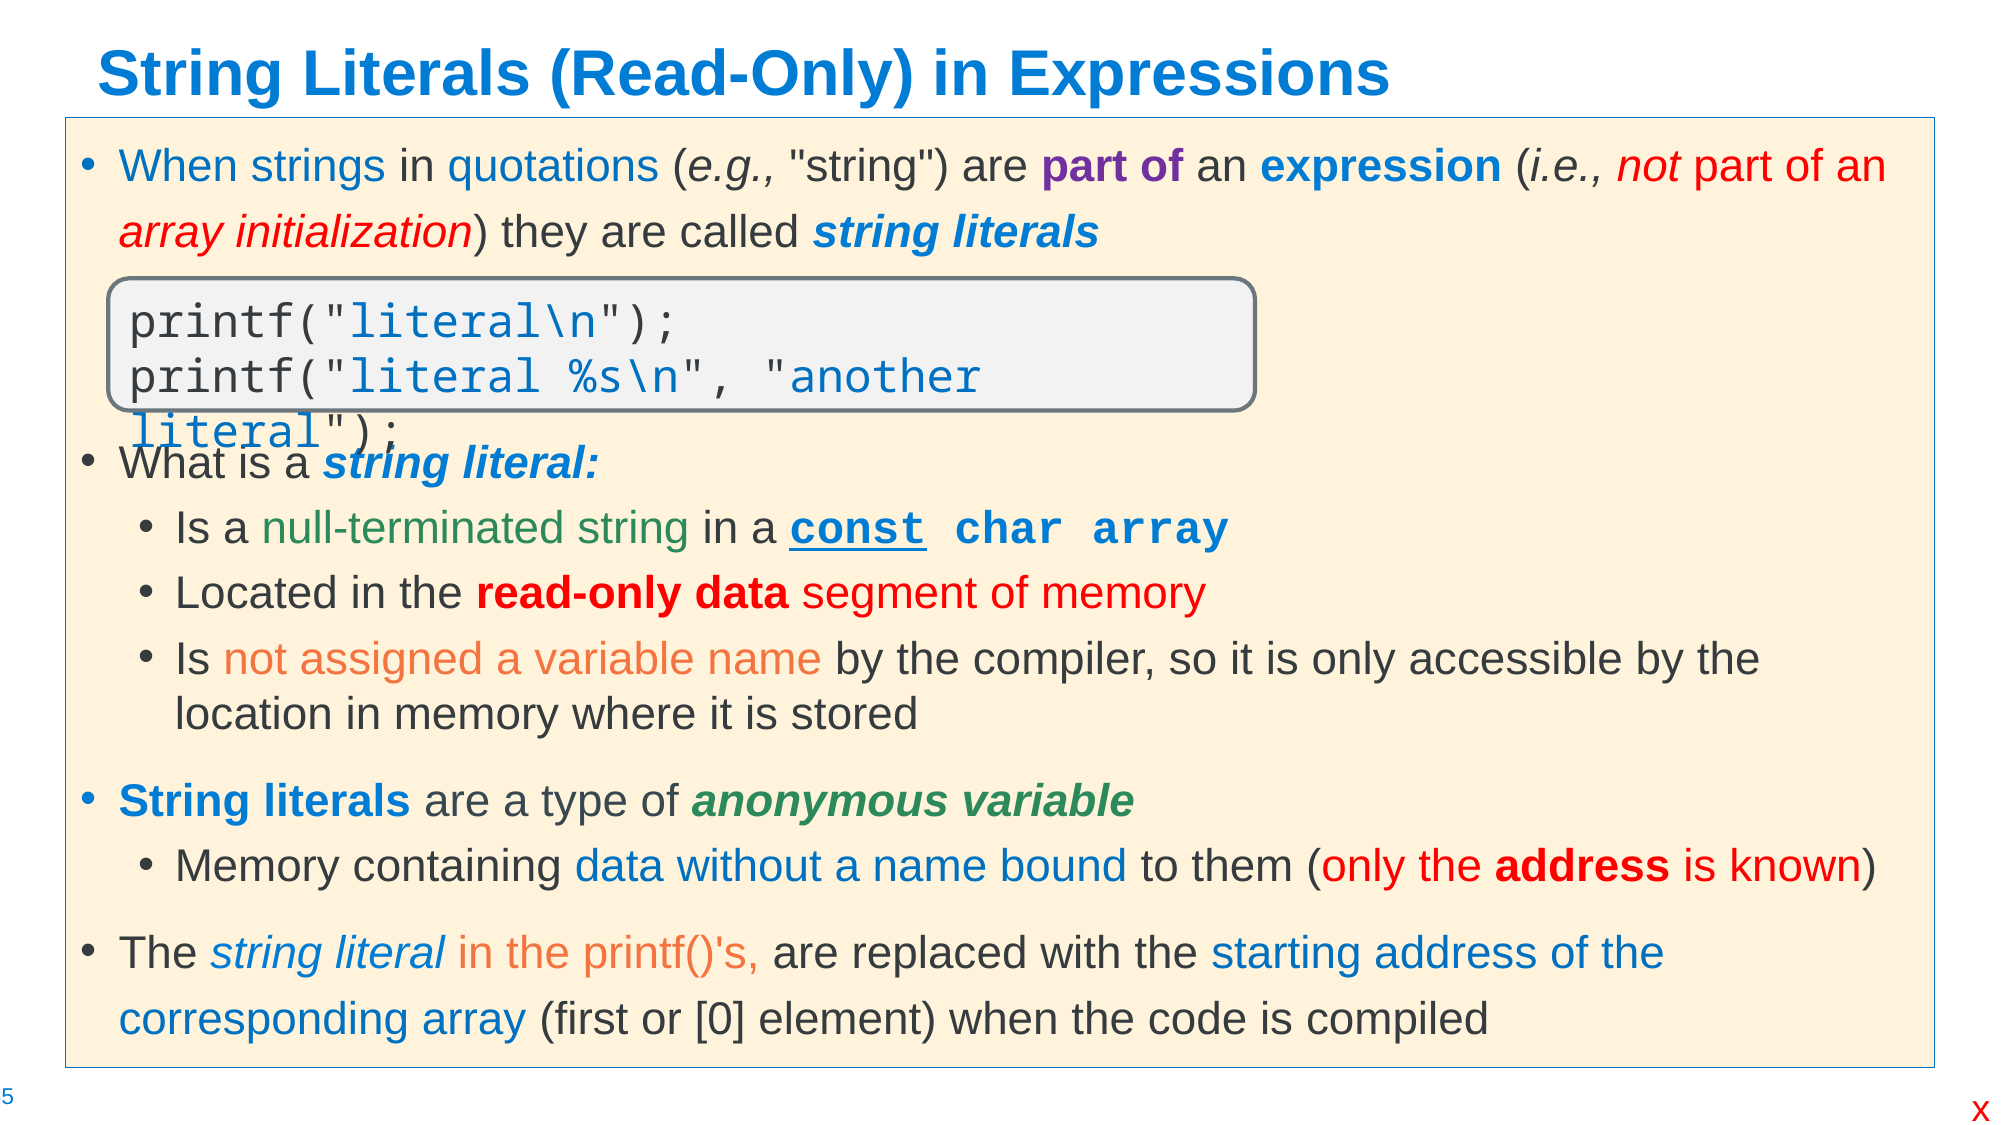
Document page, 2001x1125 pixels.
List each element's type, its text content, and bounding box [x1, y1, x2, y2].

list When strings in quotations (e.g., "string") are part of an expression (i.e., not part of an array initialization) they are called string literals What is a string literal: Is a null-terminated string in a const char array Located in the read-only data segment of memory Is not assigned a variable name by the compiler, so it is only accessible by the location in memory where it is stored String literals are a type of anonymous variable Memory containing data without a name bound to them (only the address is known) The string literal in the printf()'s, are replaced with the starting address of the corresponding array (first or [0] element) when the code is compiled [65, 117, 1935, 1068]
text_box x [1956, 1076, 2000, 1125]
title String Literals (Read-Only) in Expressions [82, 19, 1808, 117]
text_box printf("literal\n"); printf("literal %s\n", "another literal"); [108, 278, 1256, 411]
